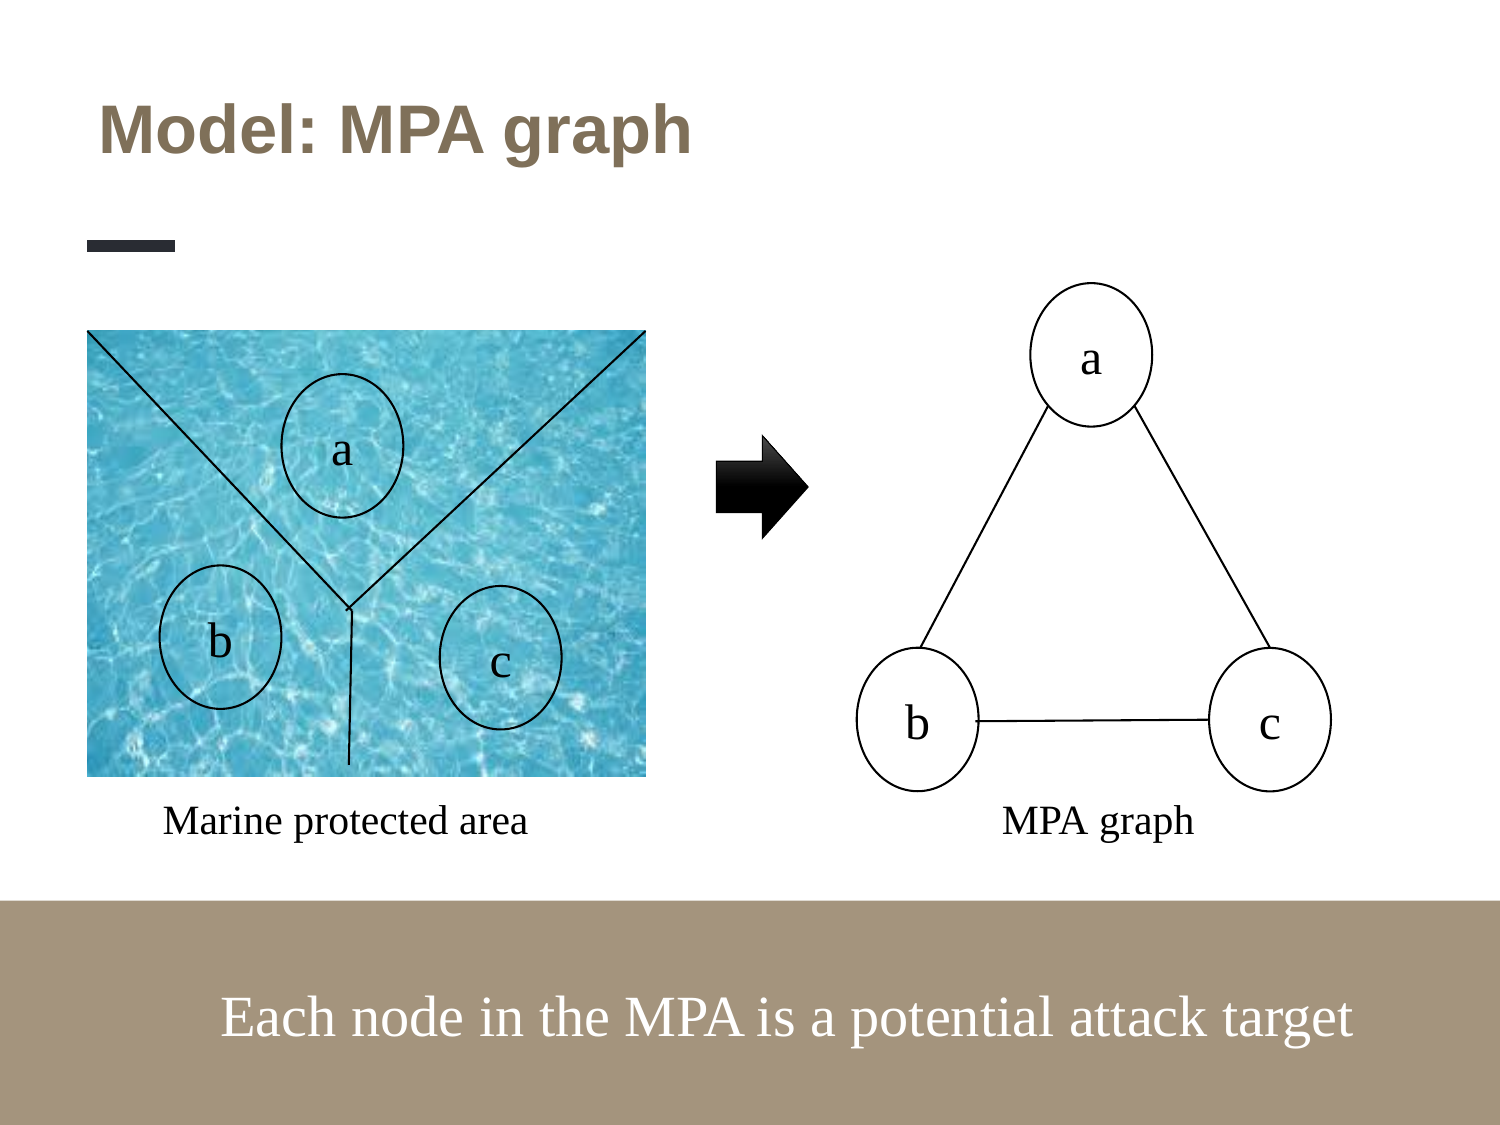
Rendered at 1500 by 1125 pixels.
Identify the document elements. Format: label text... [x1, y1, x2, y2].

list Model: MPA graph [87, 79, 1145, 175]
picture [87, 611, 646, 777]
text_box Each node in the MPA is a potential attack target [0, 899, 1500, 1125]
text_box Marine protected area [147, 785, 544, 851]
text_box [348, 611, 353, 765]
text_box a [1029, 282, 1154, 428]
text_box [715, 434, 809, 540]
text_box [345, 330, 646, 611]
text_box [1134, 405, 1270, 648]
text_box b [855, 646, 980, 793]
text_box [87, 330, 345, 611]
text_box MPA graph [987, 785, 1210, 851]
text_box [920, 405, 1049, 648]
text_box c [1208, 646, 1333, 793]
